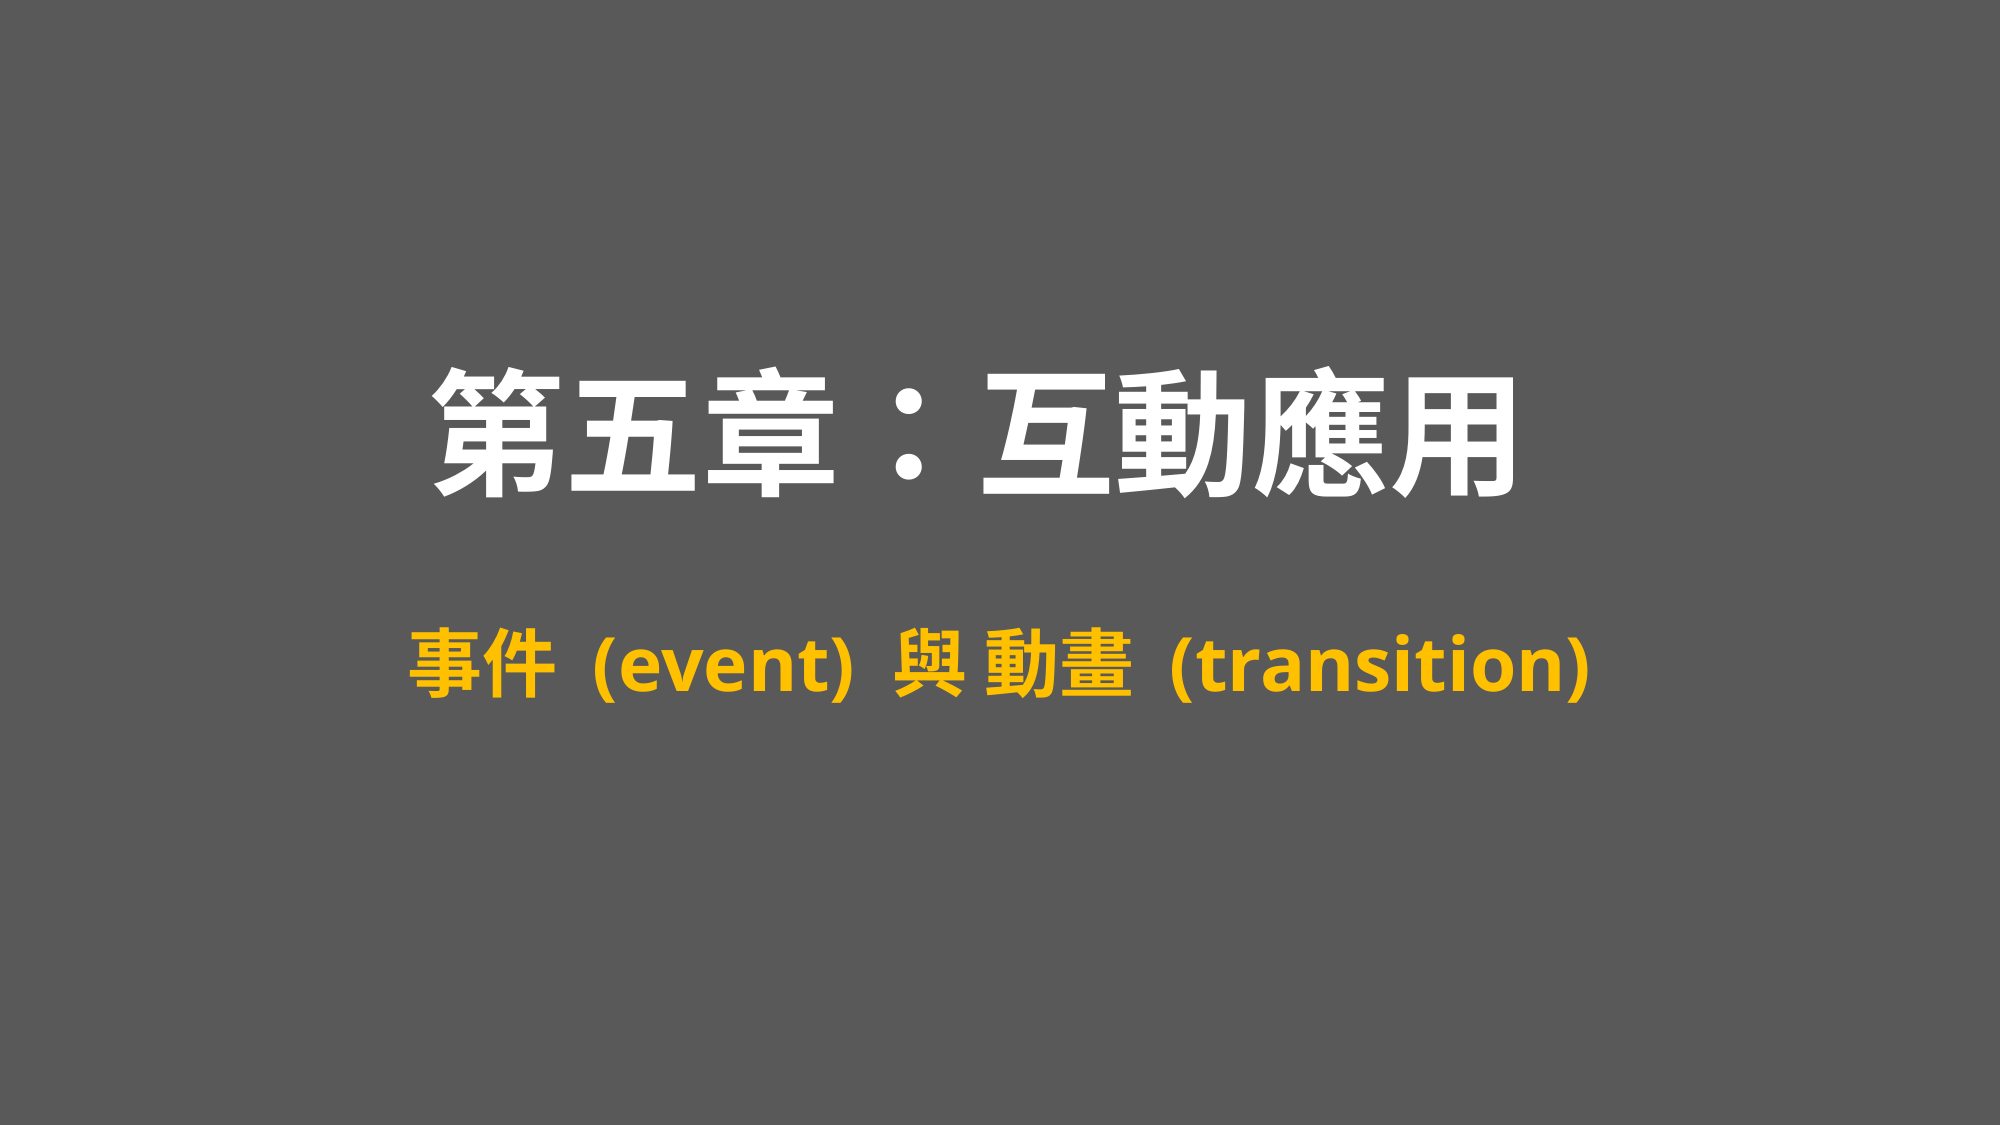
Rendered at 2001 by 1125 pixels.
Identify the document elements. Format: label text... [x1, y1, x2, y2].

list 事件 (event) 與 動畫 (transition) [137, 619, 1863, 890]
title 第五章：互動應用 [114, 332, 1840, 550]
